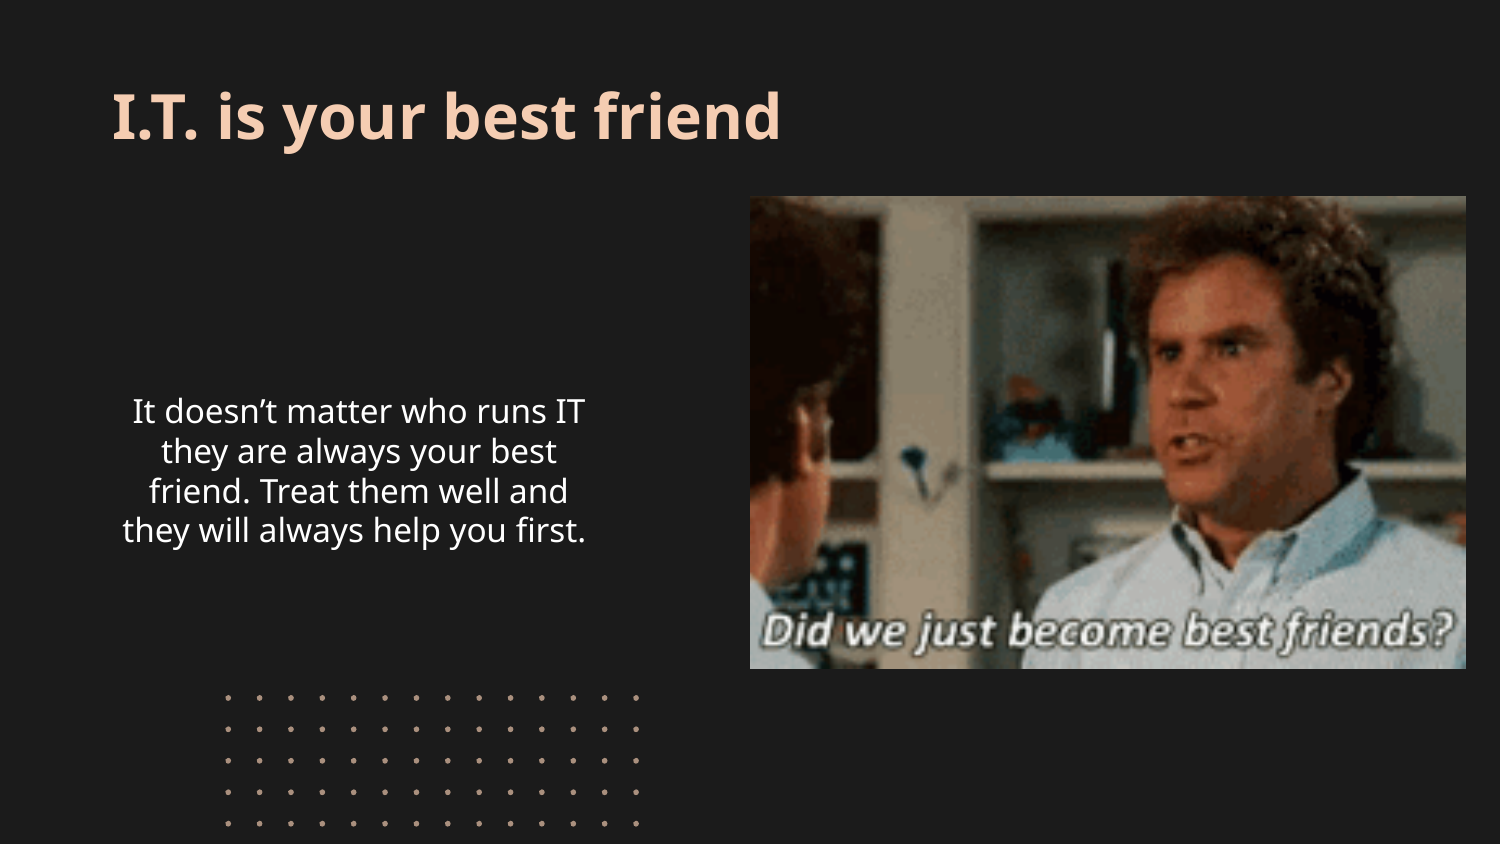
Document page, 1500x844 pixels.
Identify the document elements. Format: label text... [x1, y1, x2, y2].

title I.T. is your best friend [97, 61, 885, 156]
list It doesn’t matter who runs IT they are always your best friend. Treat them well and they will always help you first. [101, 196, 617, 743]
picture [749, 196, 1466, 669]
